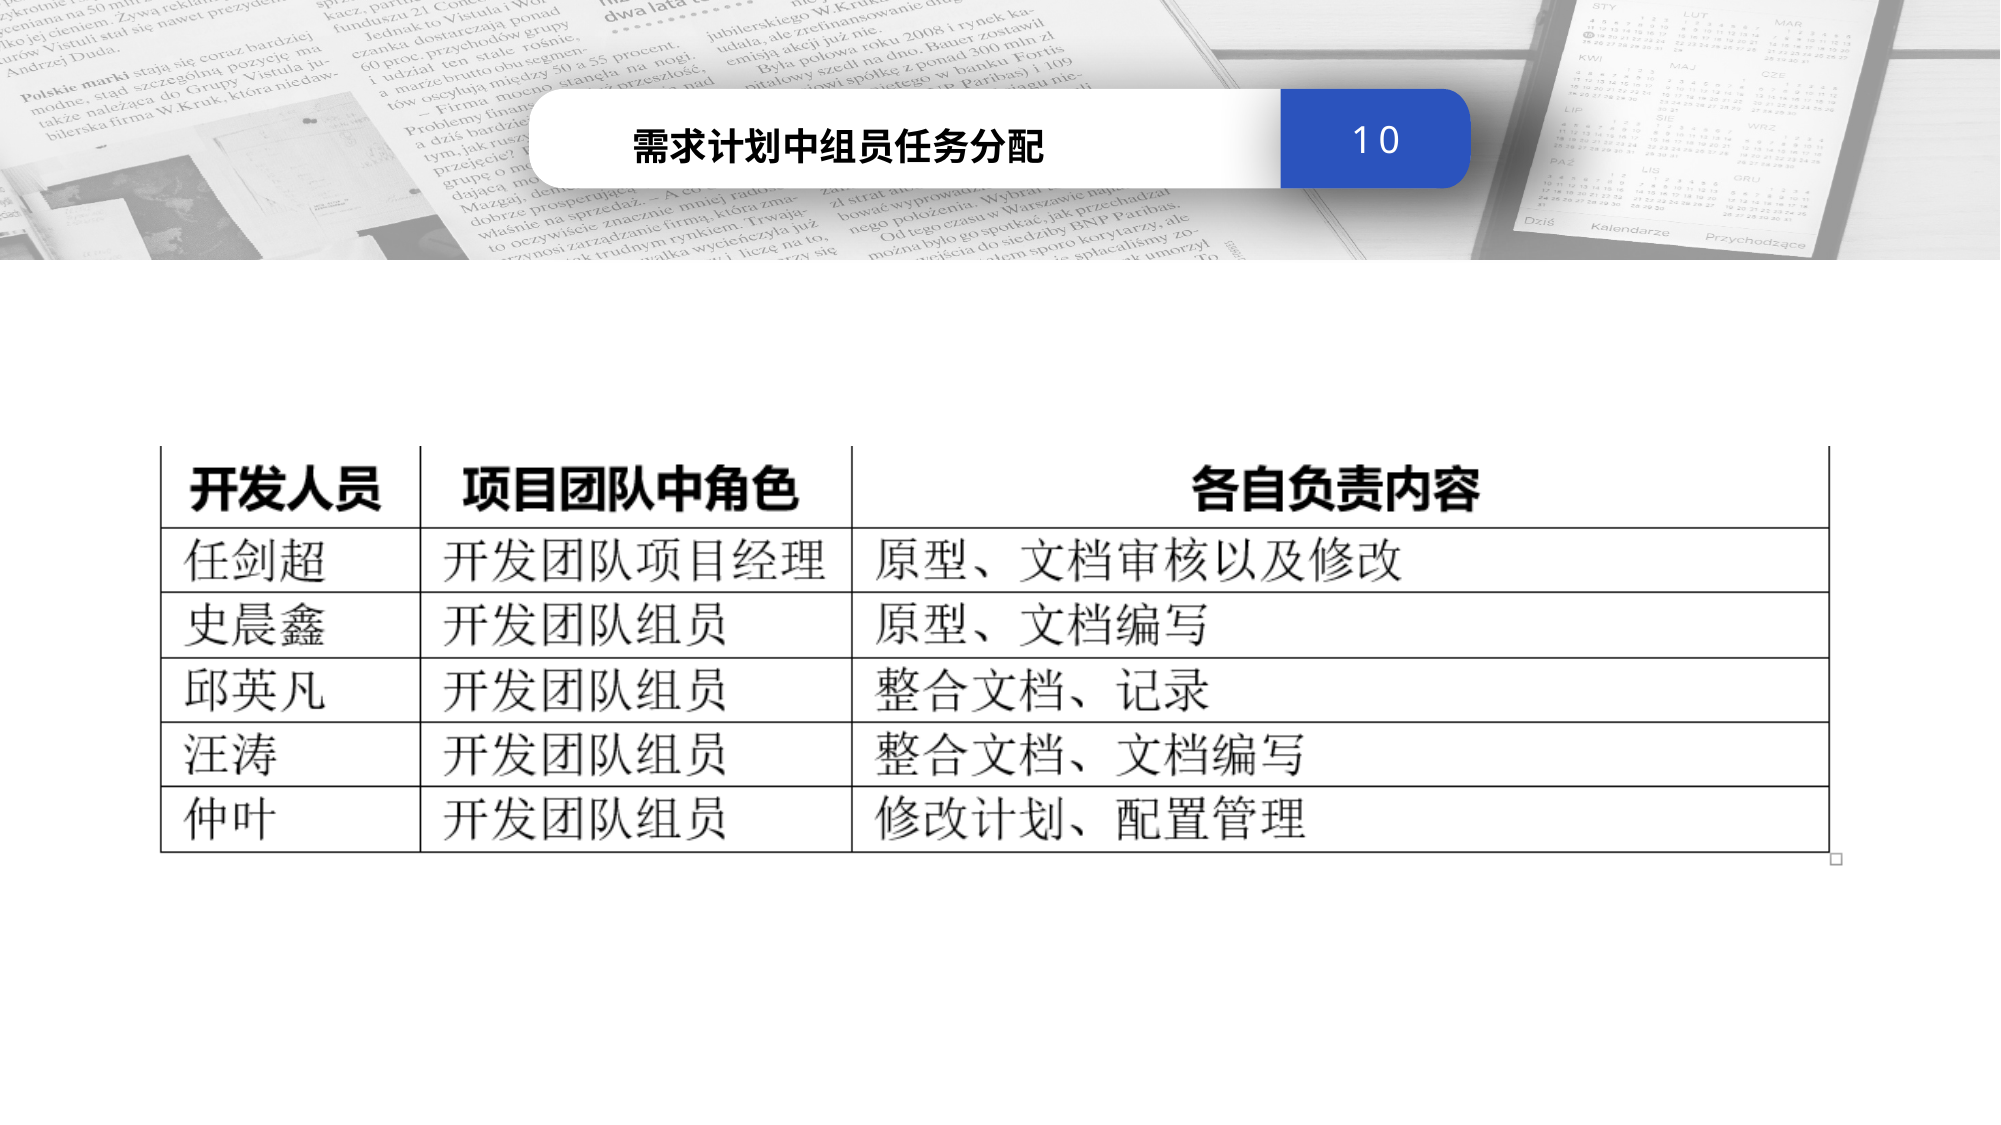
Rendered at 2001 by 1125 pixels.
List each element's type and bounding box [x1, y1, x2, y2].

picture [151, 446, 1849, 872]
text_box [529, 88, 1471, 189]
text_box [0, 0, 2000, 1125]
